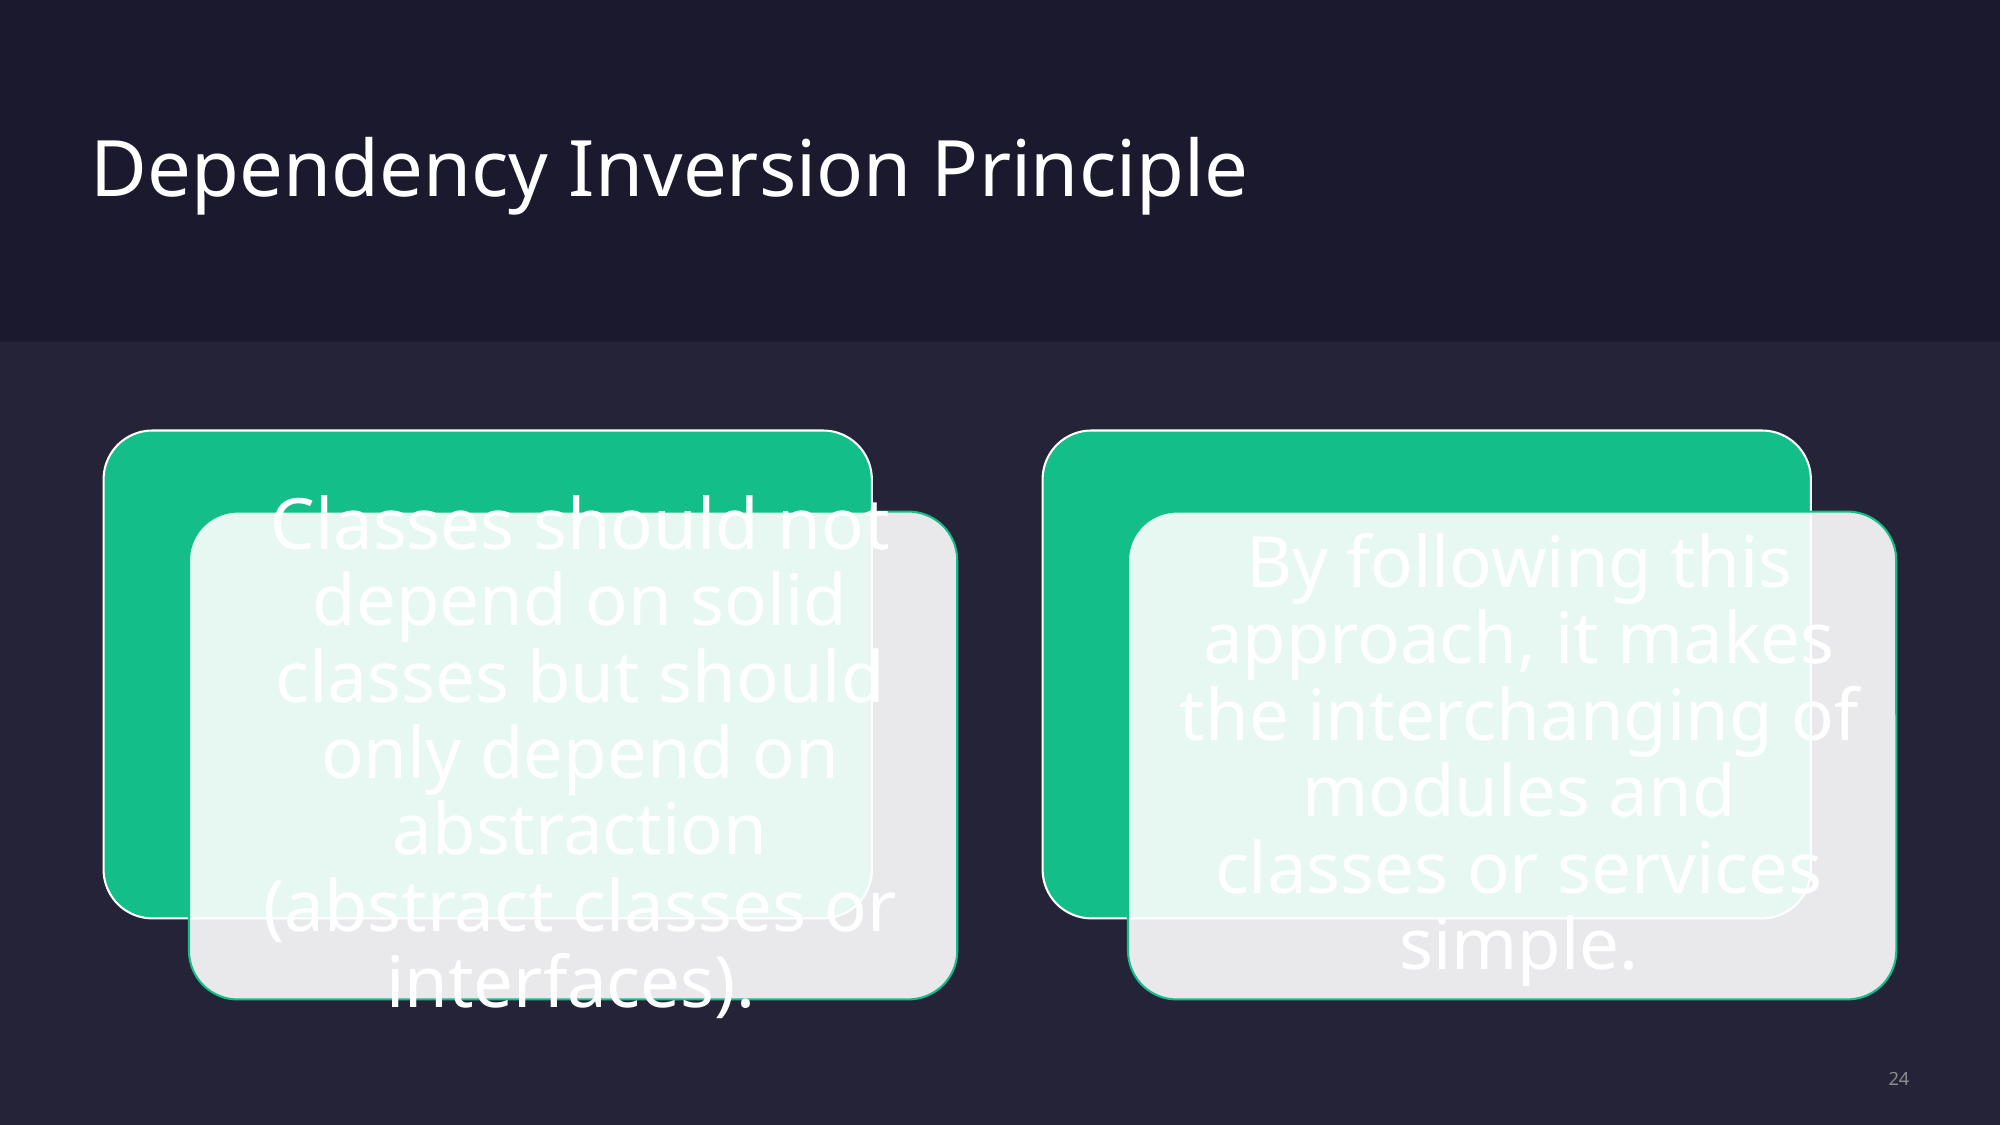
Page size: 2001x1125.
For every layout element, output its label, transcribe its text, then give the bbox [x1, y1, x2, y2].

title Dependency Inversion Principle [90, 90, 1290, 253]
text_box [0, 341, 2000, 1125]
slide_number 24 [1632, 1067, 1910, 1093]
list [90, 430, 1910, 1000]
text_box [0, 0, 2000, 341]
